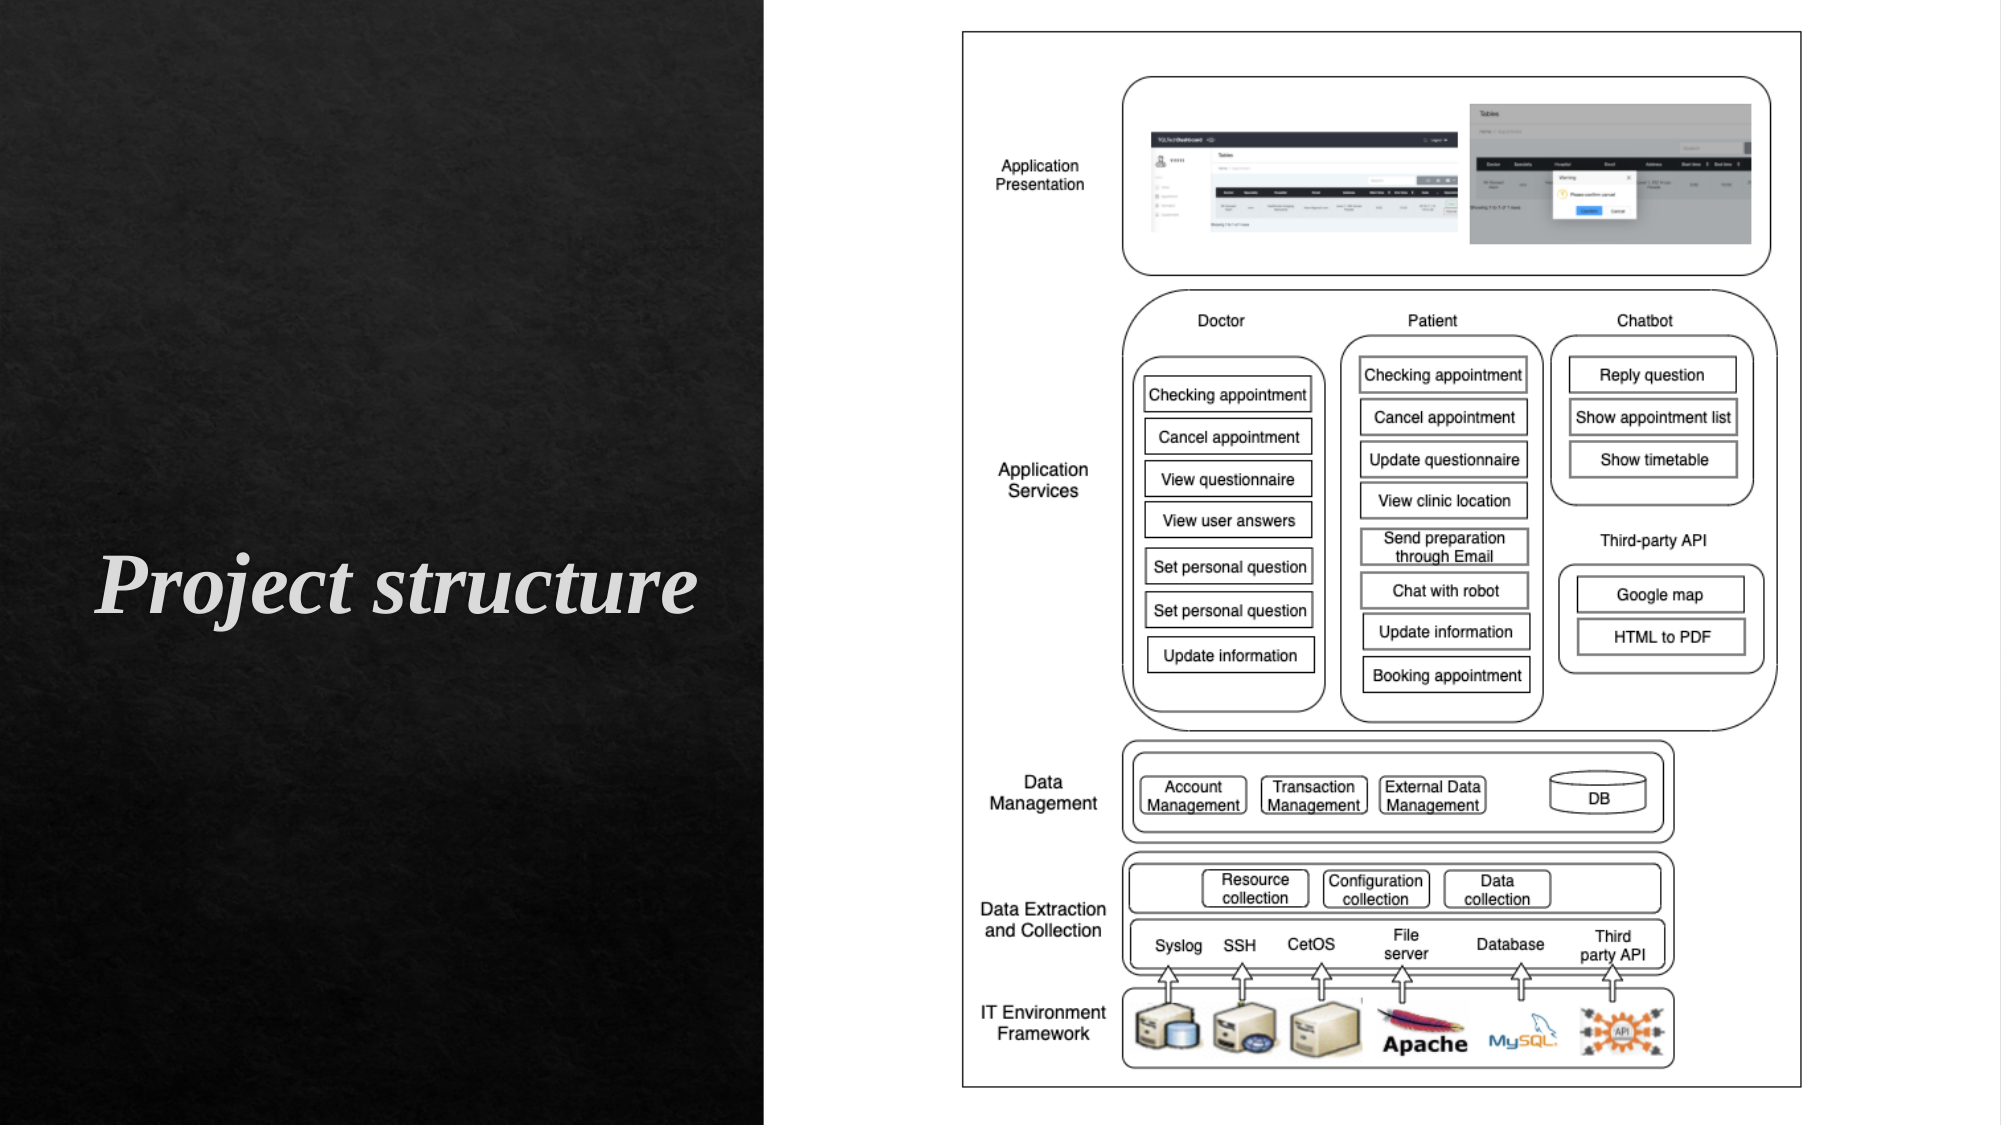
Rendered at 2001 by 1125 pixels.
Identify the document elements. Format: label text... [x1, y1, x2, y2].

text_box [0, 0, 762, 1125]
title Project structure [79, 65, 726, 640]
picture [948, 18, 1815, 1101]
text_box [762, 0, 2000, 1125]
